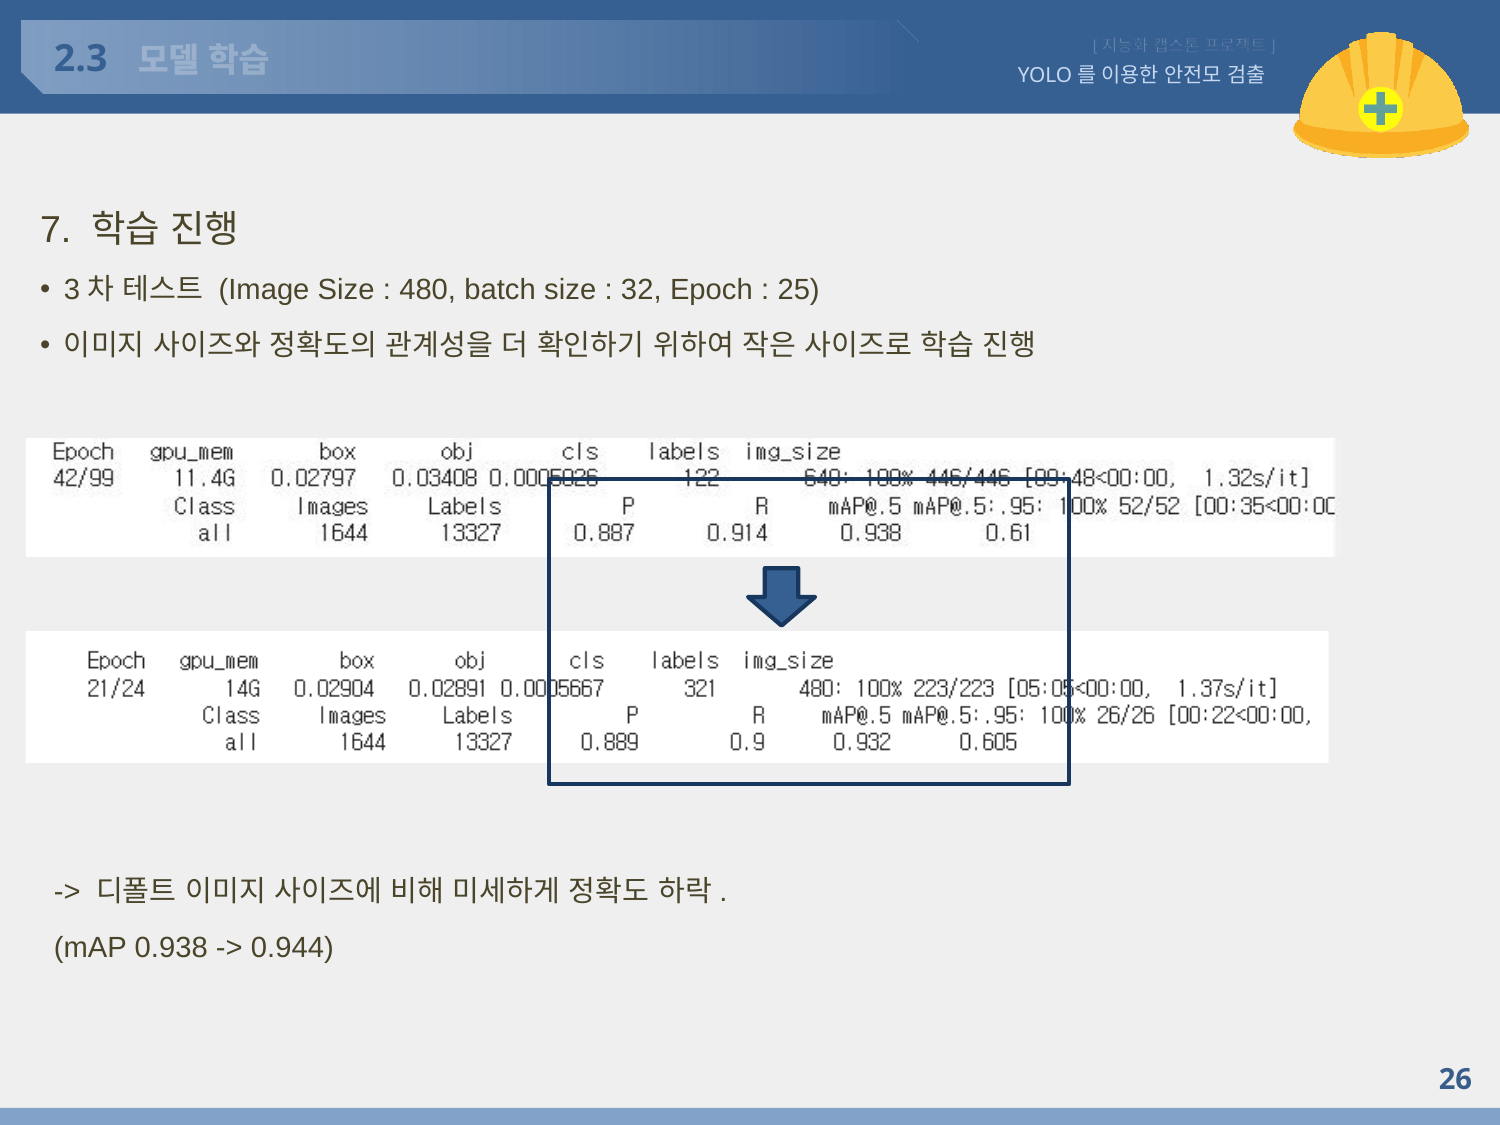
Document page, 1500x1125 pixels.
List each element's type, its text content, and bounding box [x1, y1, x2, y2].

text_box [547, 566, 1071, 630]
slide_number 26 [1137, 1042, 1488, 1103]
picture [1293, 32, 1469, 158]
text_box 7. 학습 진행 3차 테스트 (Image Size : 480, batch size : 32, Epoch : 25) 이미지 사이즈와 정확도의 관계성을 더 확인하기 위하여 작은 사이즈로 학습 진행 [25, 197, 1223, 369]
picture [25, 631, 1329, 764]
list 2.3 [39, 26, 124, 88]
picture [25, 438, 1342, 558]
text_box -> 디폴트 이미지 사이즈에 비해 미세하게 정확도 하락. (mAP 0.938 -> 0.944) [39, 865, 1388, 971]
title 모델 학습 [123, 30, 526, 87]
text_box [547, 772, 1071, 786]
